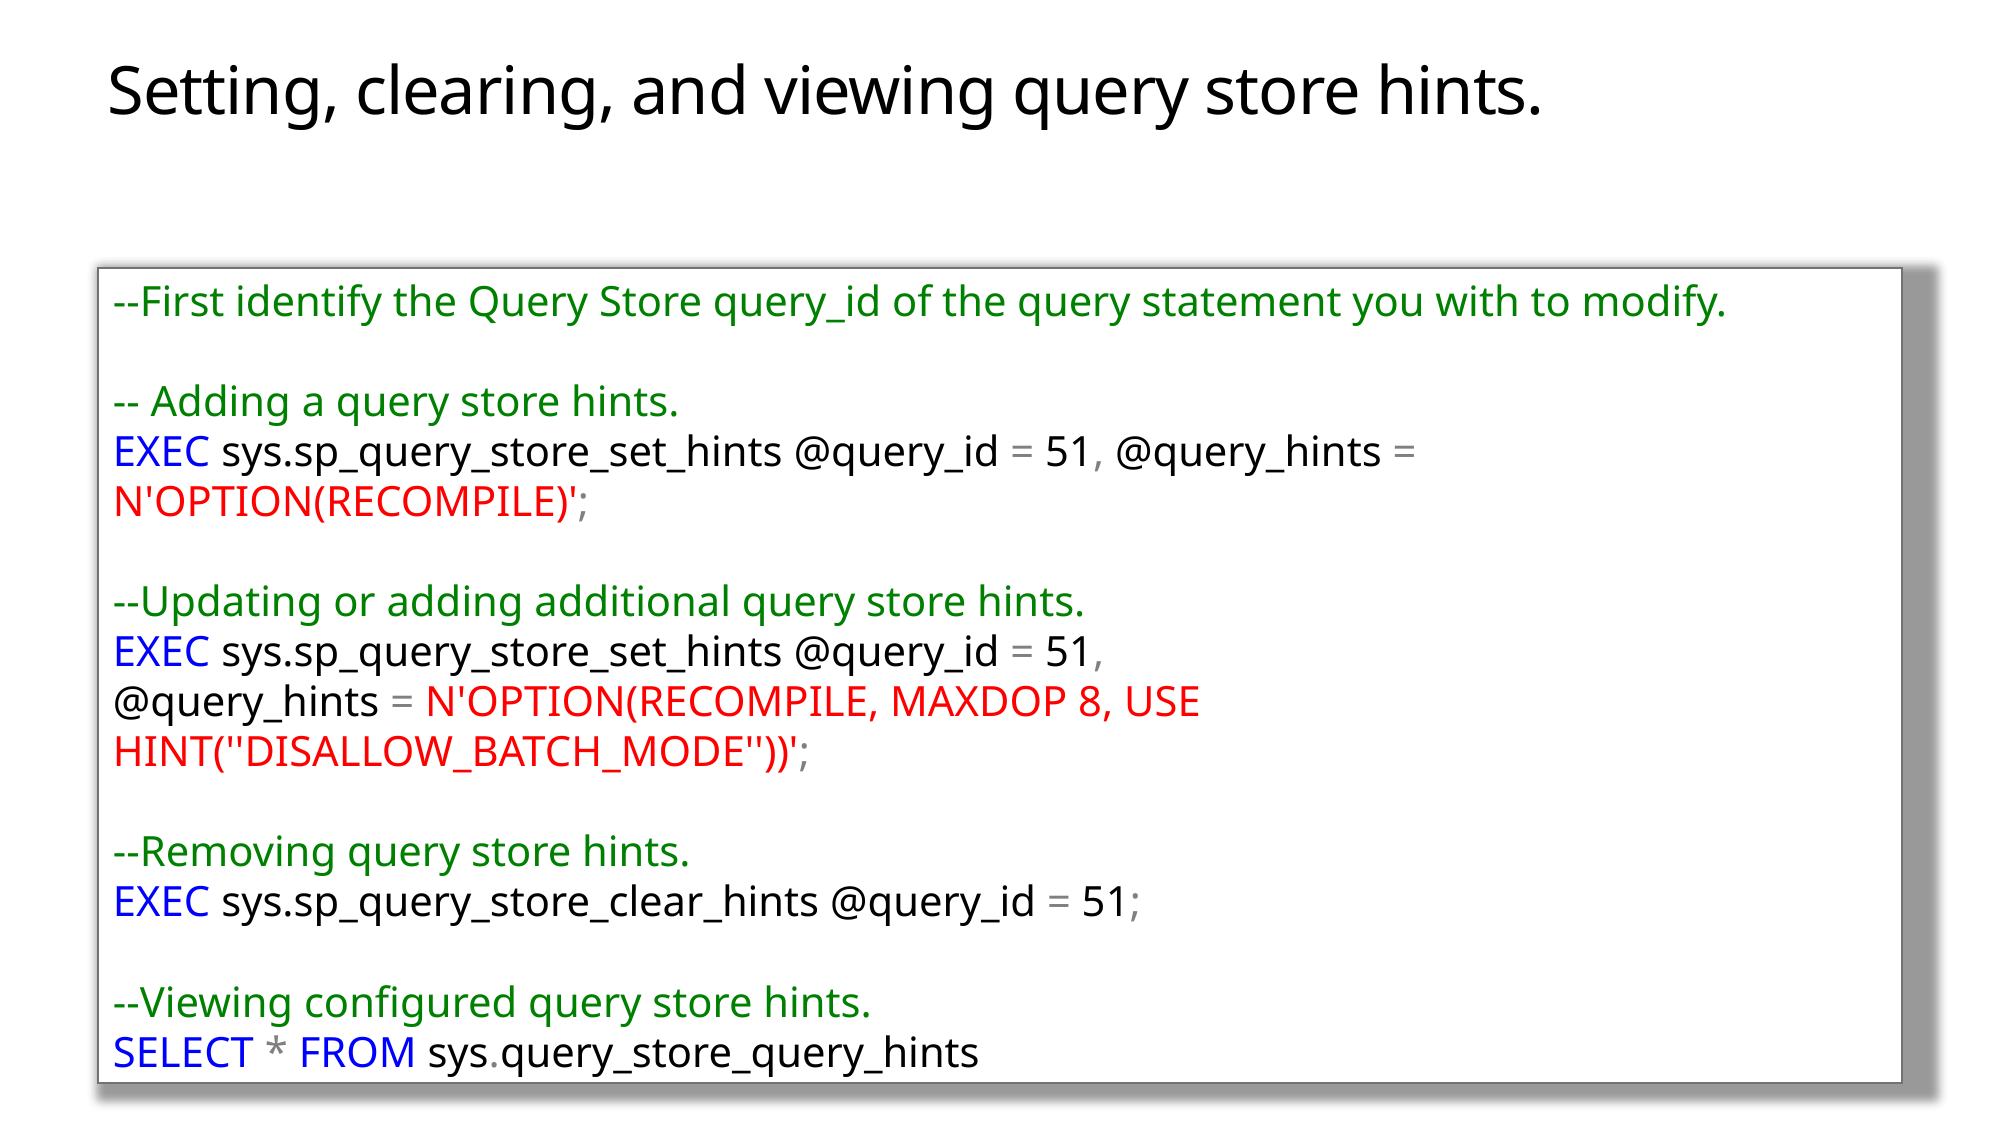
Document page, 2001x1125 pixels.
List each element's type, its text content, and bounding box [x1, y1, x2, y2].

title Setting, clearing, and viewing query store hints. [107, 52, 1893, 129]
text_box --First identify the Query Store query_id of the query statement you with to modify. -- Adding a query store hints. EXEC sys.sp_query_store_set_hints @query_id = 51, @query_hints = N'OPTION(RECOMPILE)'; --Updating or adding additional query store hints. EXEC sys.sp_query_store_set_hints @query_id = 51, @query_hints = N'OPTION(RECOMPILE, MAXDOP 8, USE HINT(''DISALLOW_BATCH_MODE''))'; --Removing query store hints. EXEC sys.sp_query_store_clear_hints @query_id = 51; --Viewing configured query store hints. SELECT * FROM sys.query_store_query_hints [97, 267, 1903, 1084]
